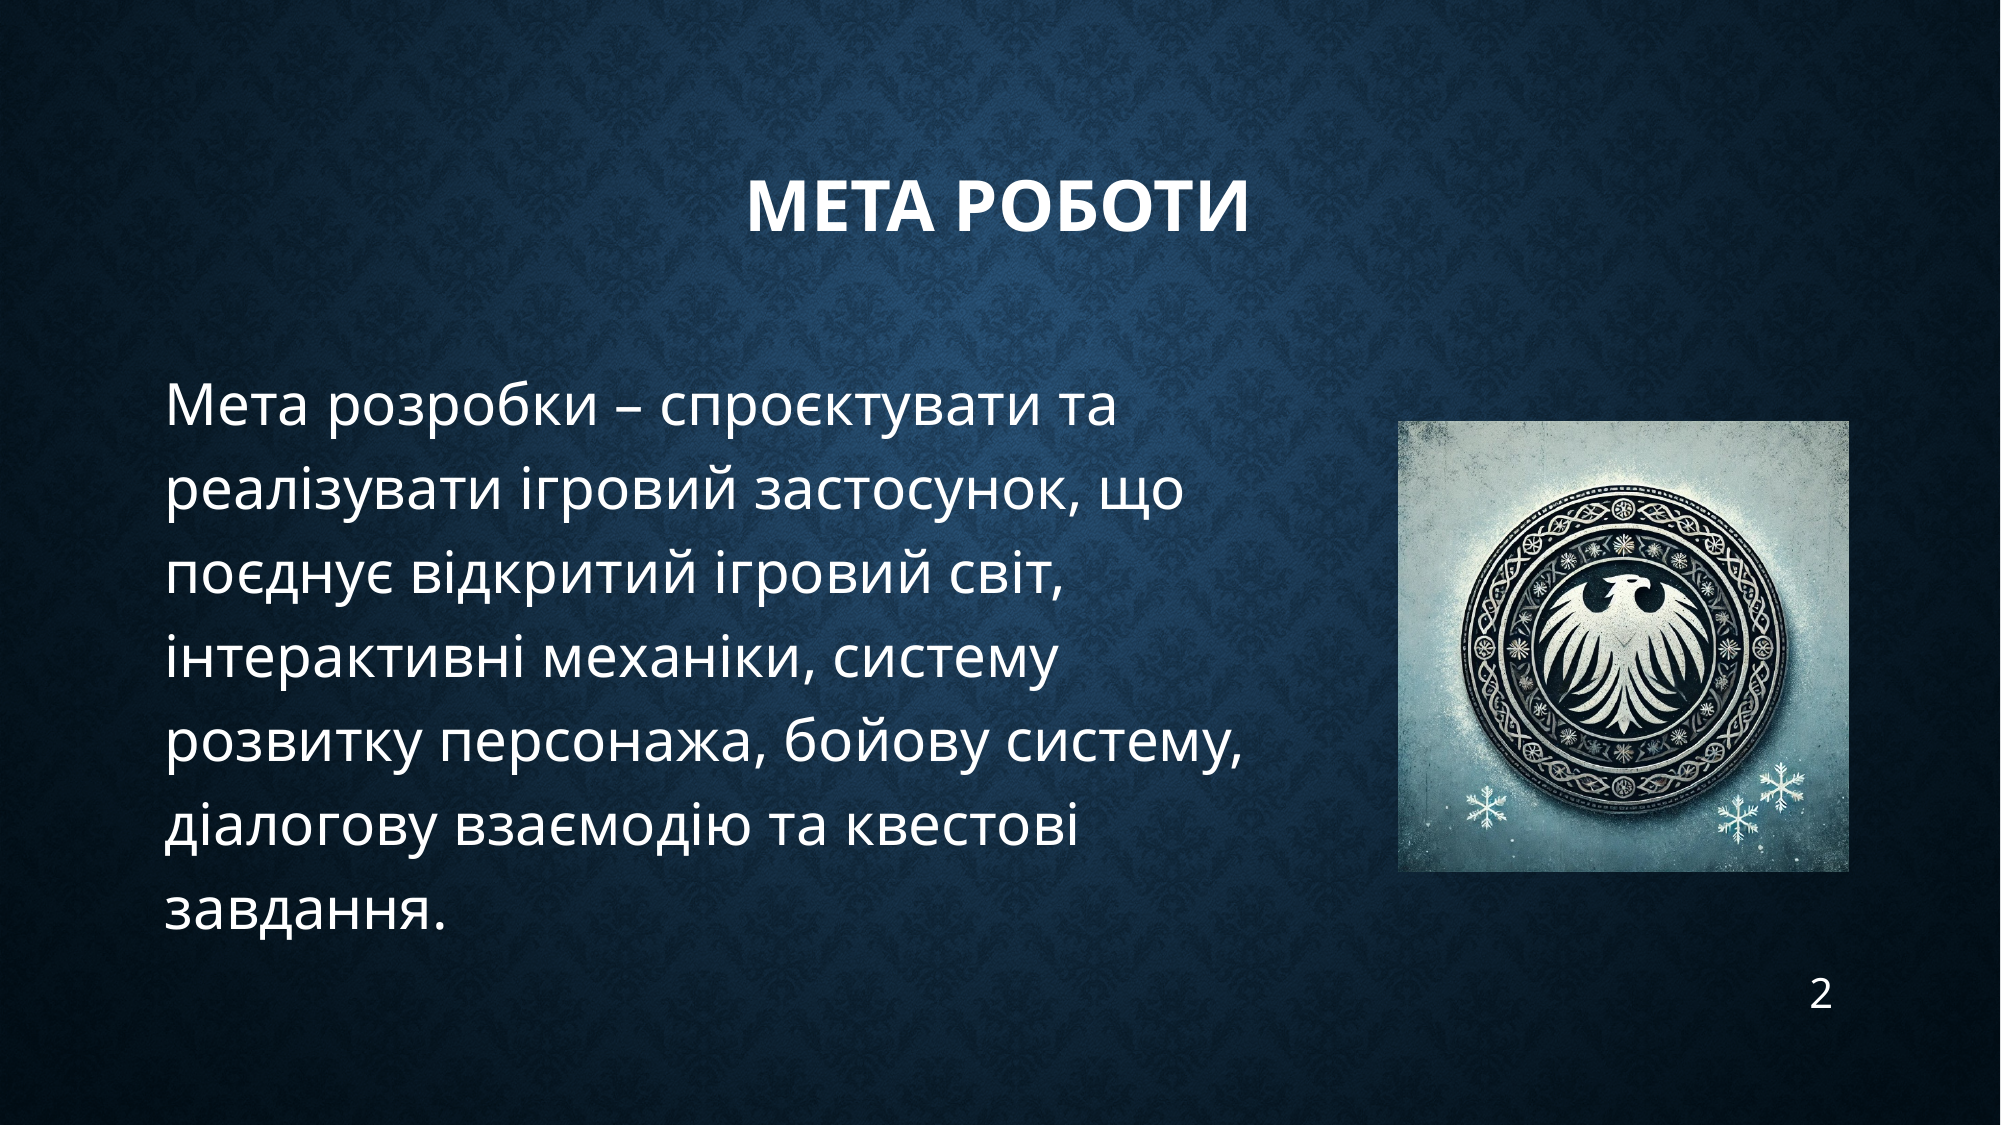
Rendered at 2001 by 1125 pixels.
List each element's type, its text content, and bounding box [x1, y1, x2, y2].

title Мета роботи [149, 99, 1849, 318]
list Мета розробки – спроєктувати та реалізувати ігровий застосунок, що поєднує відкритий ігровий світ, інтерактивні механіки, систему розвитку персонажа, бойову систему, діалогову взаємодію та квестові завдання. [149, 343, 1282, 950]
slide_number 2 [1724, 965, 1849, 1025]
picture [1397, 421, 1849, 873]
